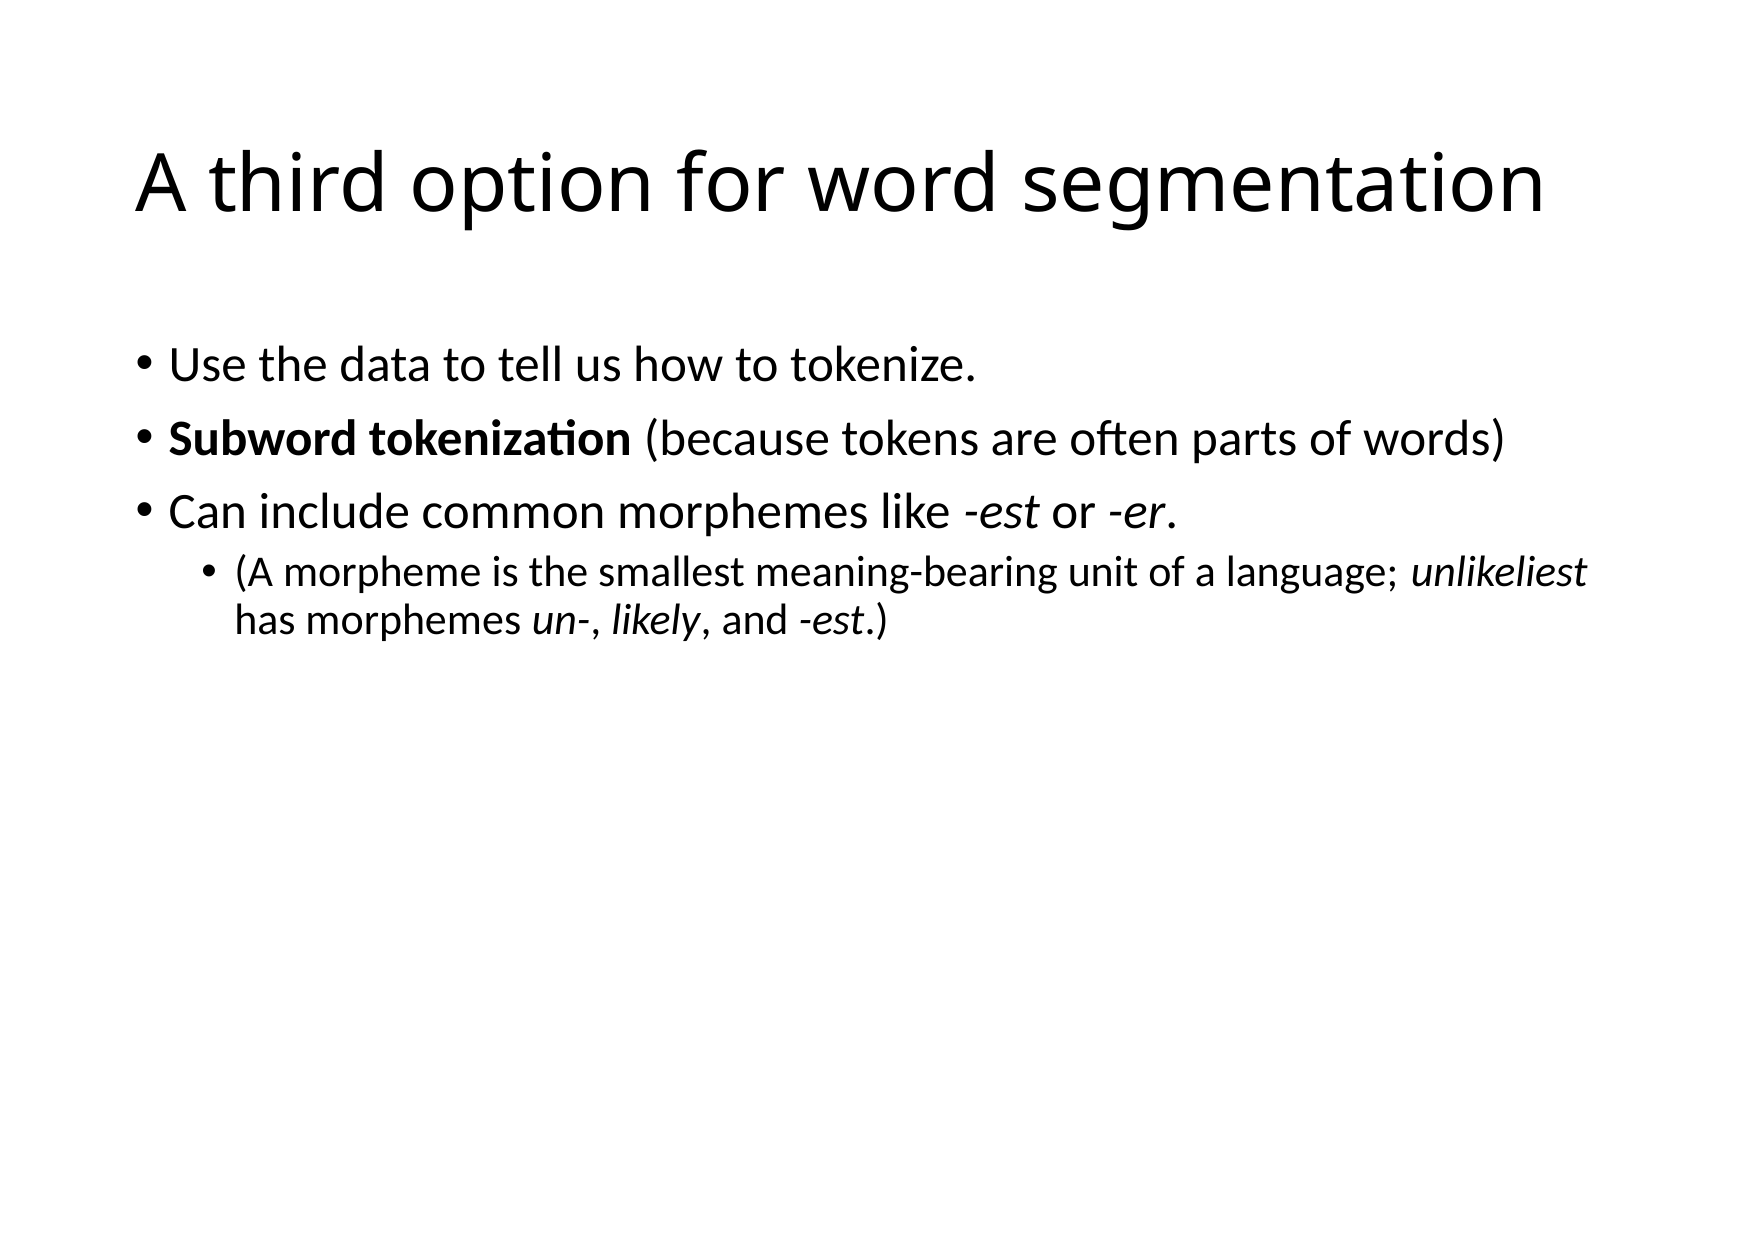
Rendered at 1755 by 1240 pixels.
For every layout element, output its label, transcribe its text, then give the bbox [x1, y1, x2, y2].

title A third option for word segmentation [120, 66, 1634, 306]
list Use the data to tell us how to tokenize. Subword tokenization (because tokens are often parts of words) Can include common morphemes like -est or -er. (A morpheme is the smallest meaning-bearing unit of a language; unlikeliest has morphemes un-, likely, and -est.) [120, 330, 1634, 1117]
